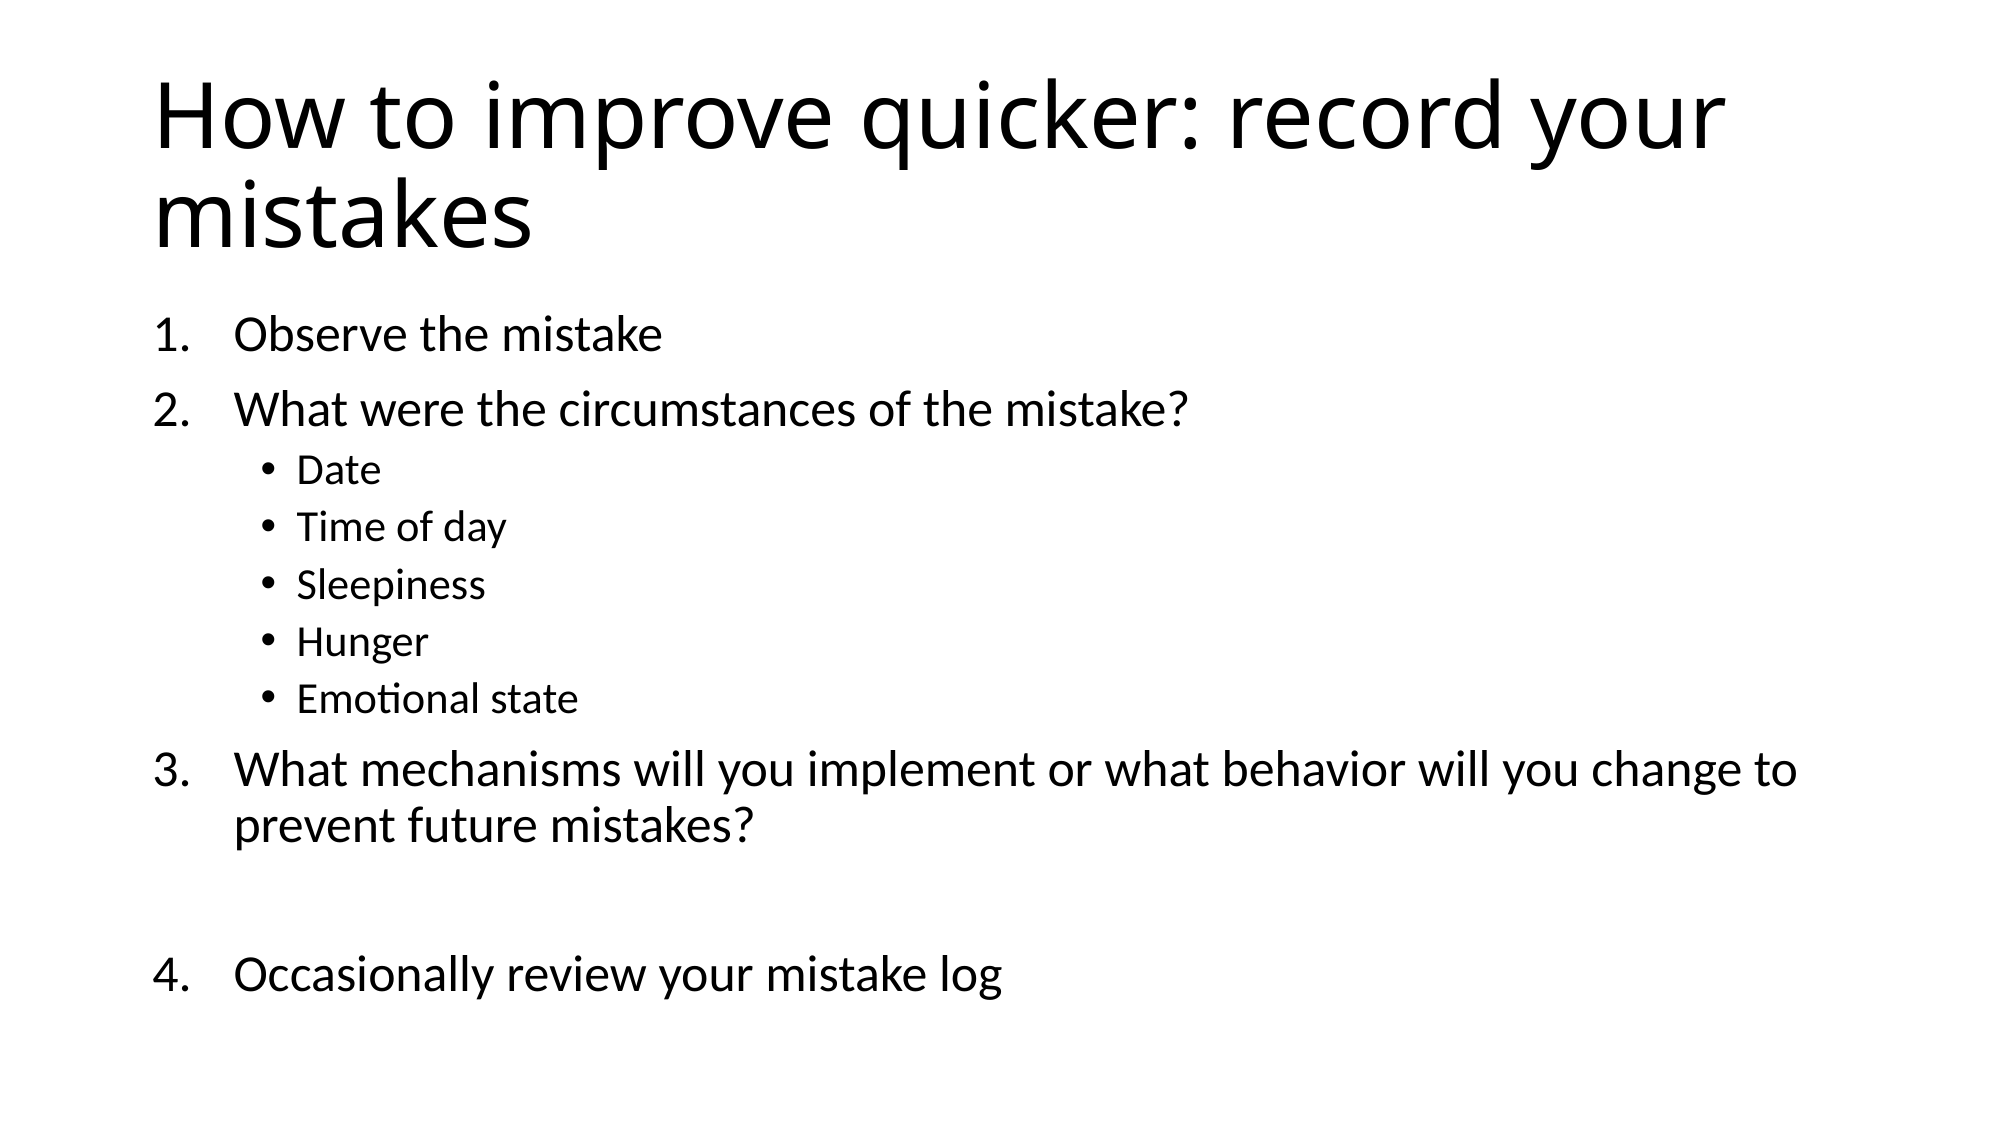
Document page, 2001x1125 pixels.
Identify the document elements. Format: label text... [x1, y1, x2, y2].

list Observe the mistake What were the circumstances of the mistake? Date Time of day Sleepiness Hunger Emotional state What mechanisms will you implement or what behavior will you change to prevent future mistakes? Occasionally review your mistake log [137, 299, 1863, 1014]
title How to improve quicker: record your mistakes [137, 59, 1863, 278]
